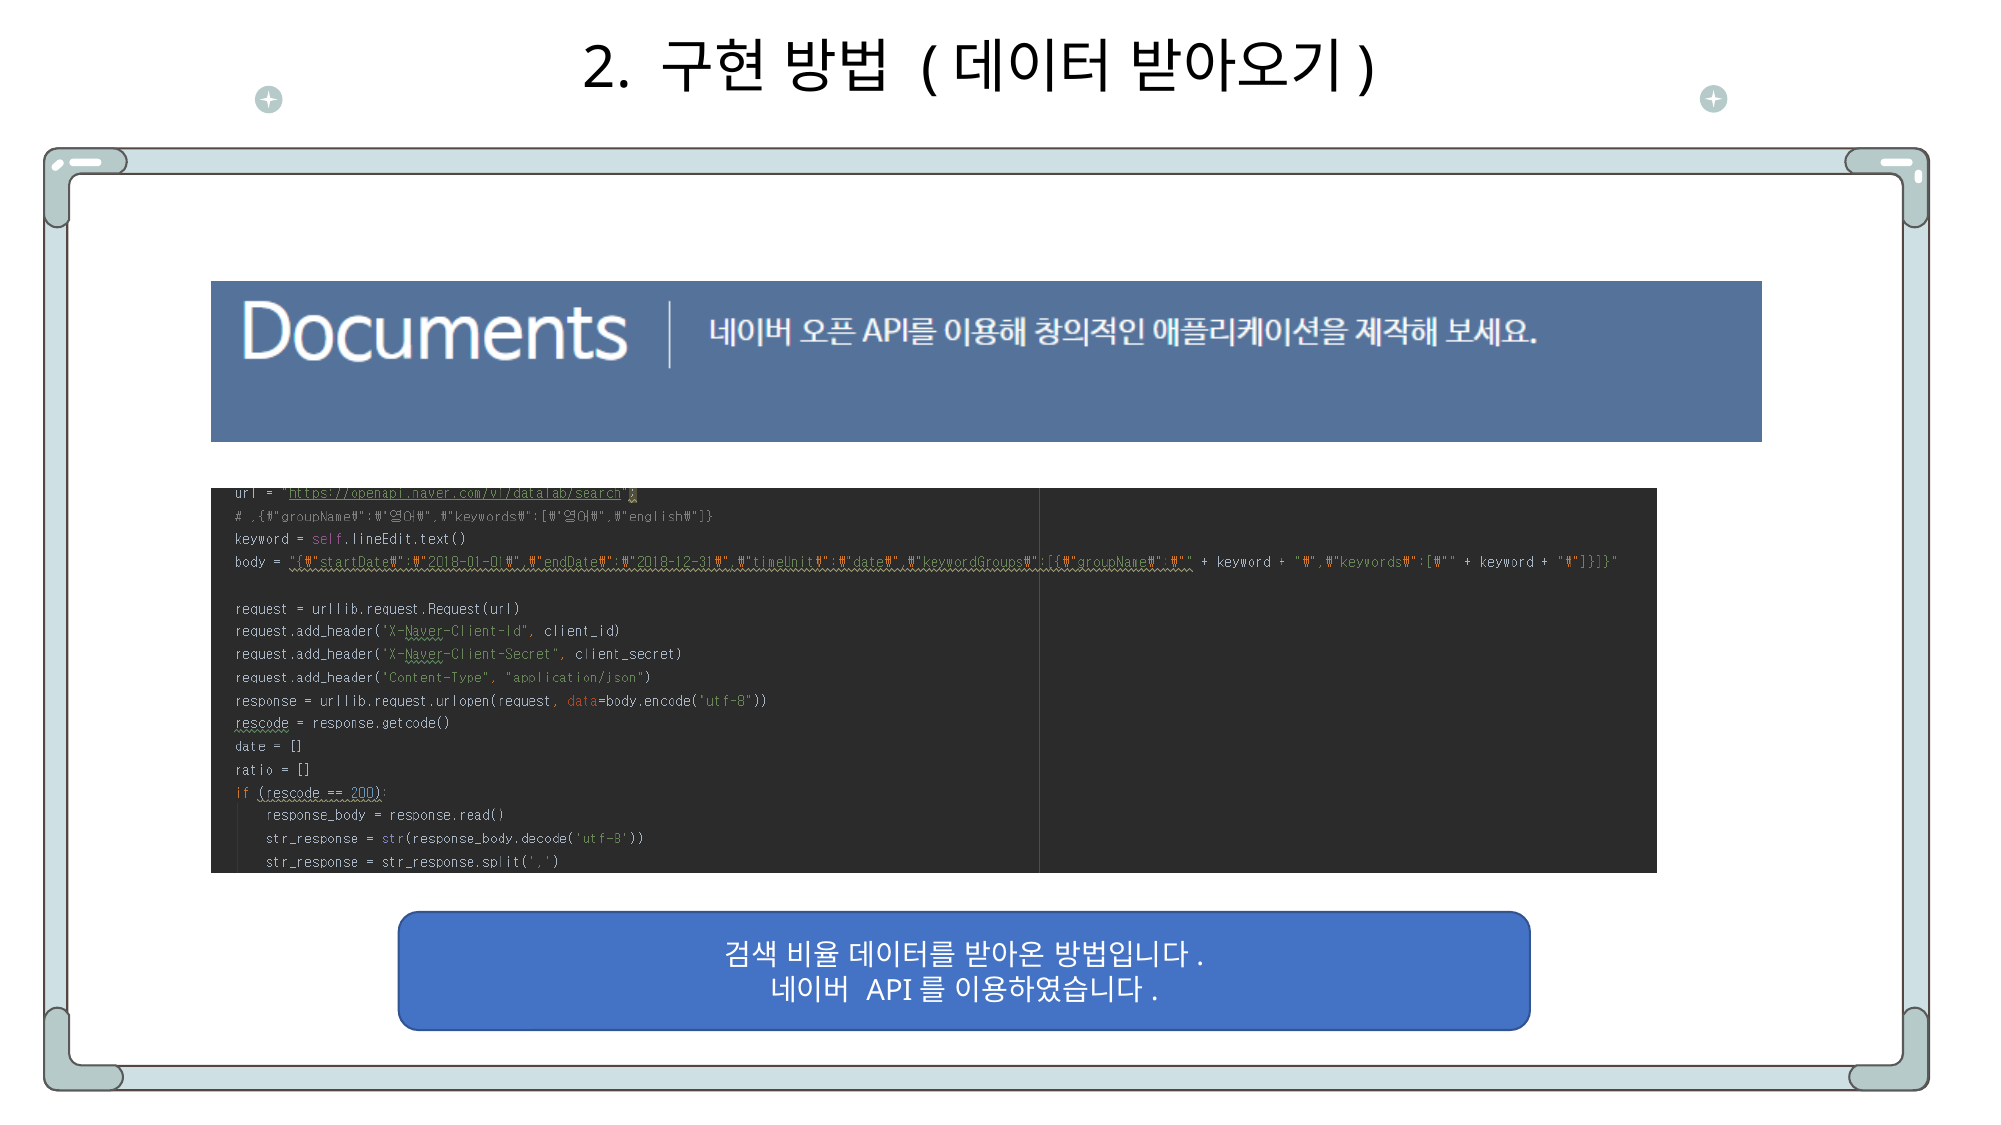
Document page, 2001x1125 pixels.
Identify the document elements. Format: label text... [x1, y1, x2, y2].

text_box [44, 76, 1930, 1091]
picture [211, 281, 1762, 443]
text_box 2. 구현 방법 (데이터 받아오기) [533, 21, 1440, 76]
picture [211, 489, 1657, 873]
